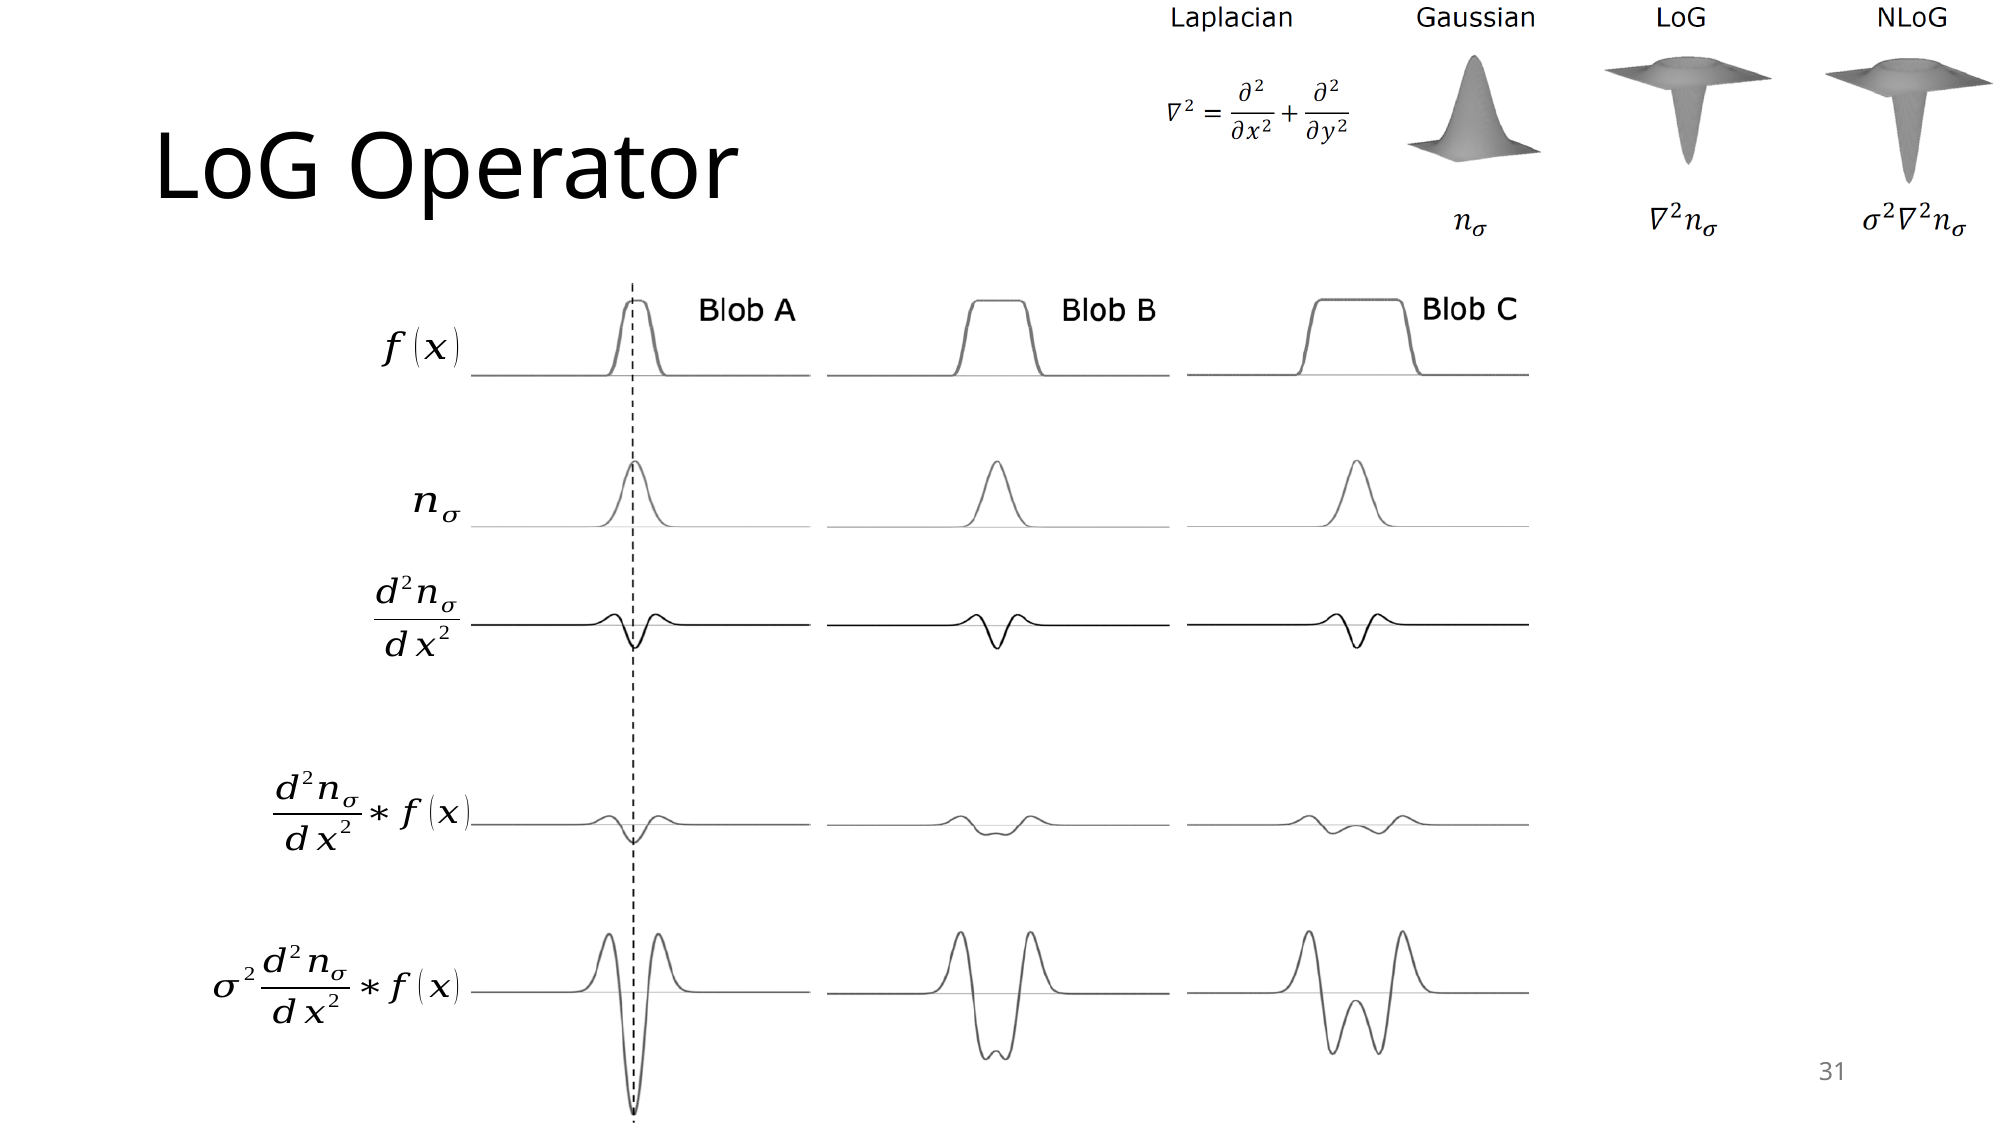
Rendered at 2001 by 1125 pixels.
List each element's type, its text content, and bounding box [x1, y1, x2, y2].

slide_number 31 [1530, 1042, 1863, 1103]
picture [1162, 0, 2000, 243]
title LoG Operator [137, 59, 1863, 278]
picture [470, 276, 1530, 1125]
